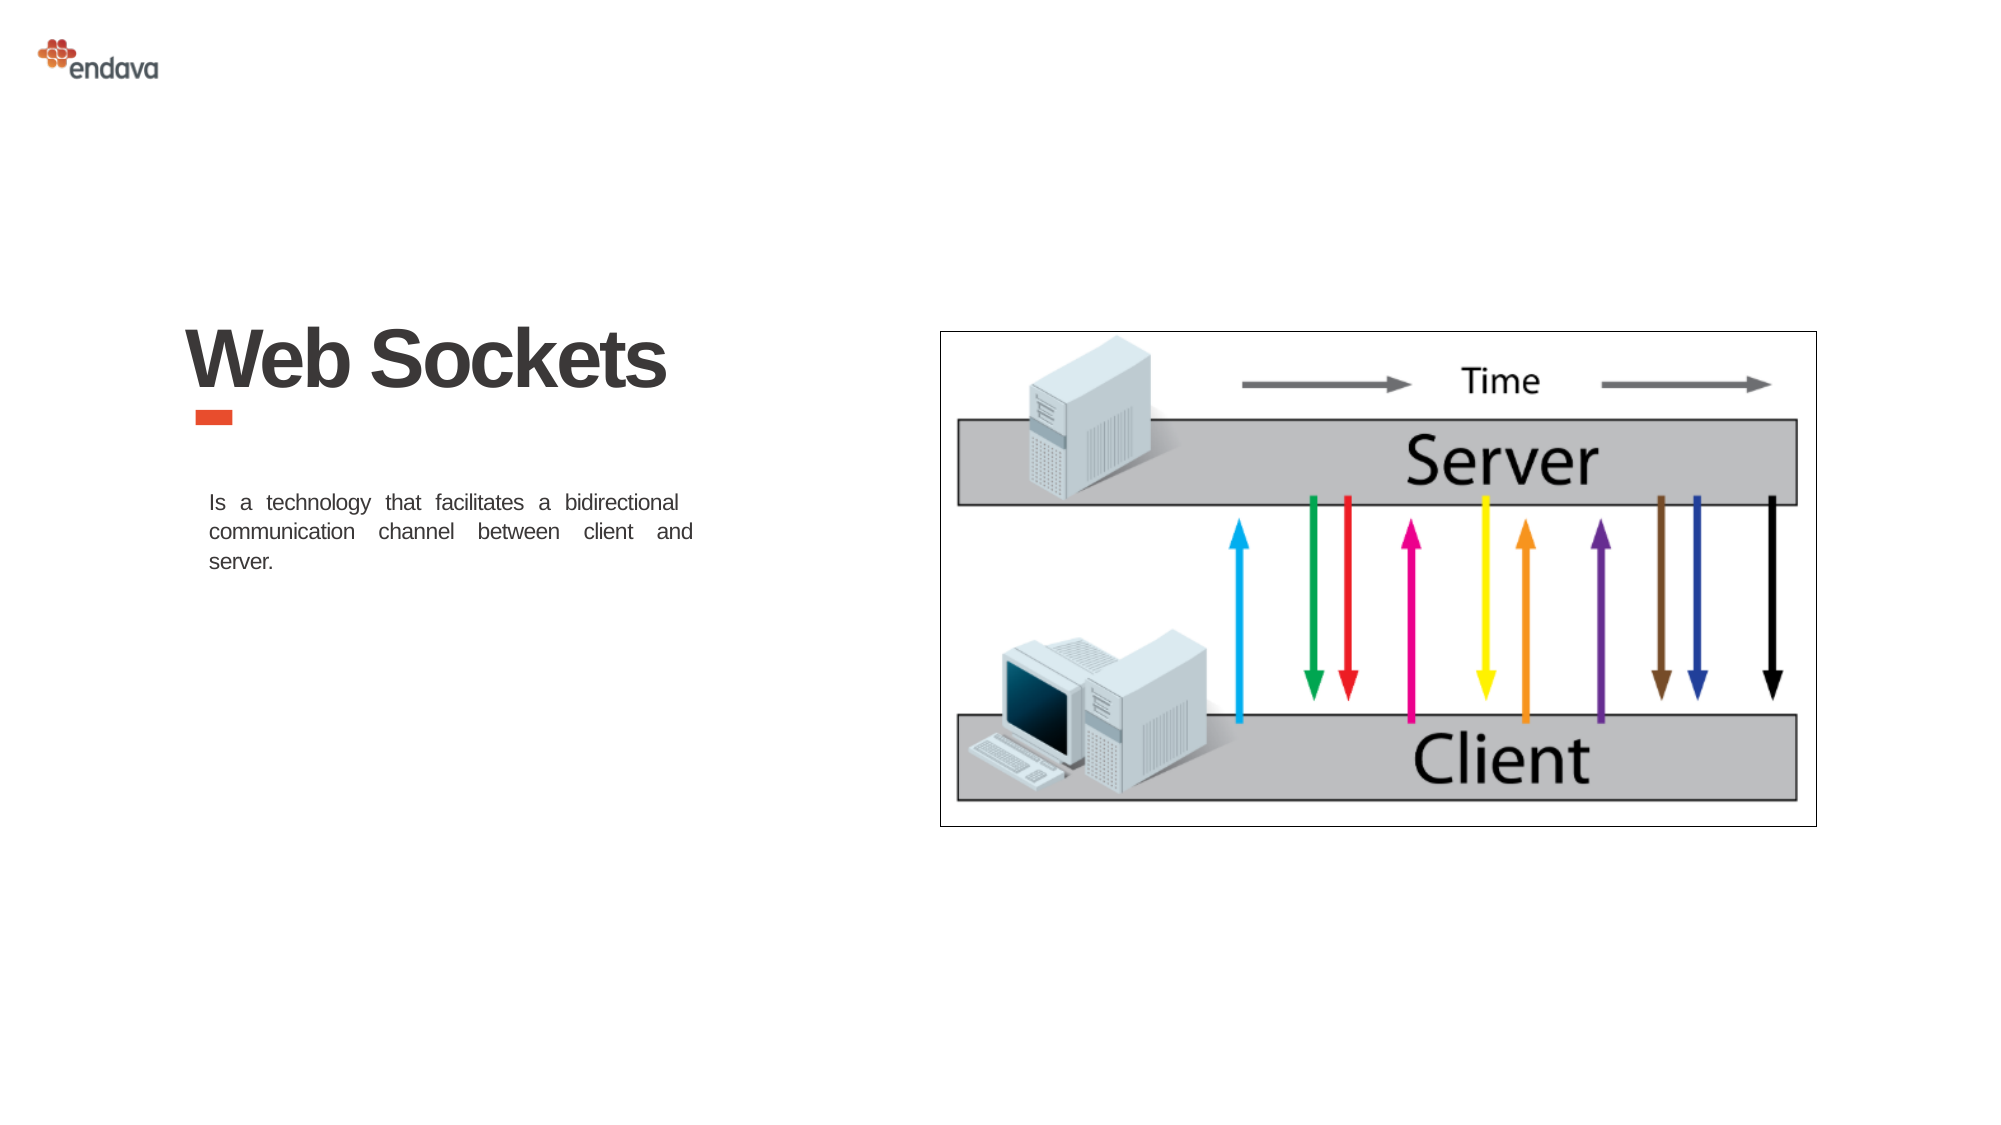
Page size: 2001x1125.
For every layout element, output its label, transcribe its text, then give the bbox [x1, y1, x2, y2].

text_box [195, 412, 233, 426]
picture [940, 331, 1817, 827]
text_box Is a technology that facilitates a bidirectional communication channel between client and server. [193, 477, 709, 582]
picture [0, 0, 256, 216]
text_box Web Sockets [170, 328, 1006, 412]
